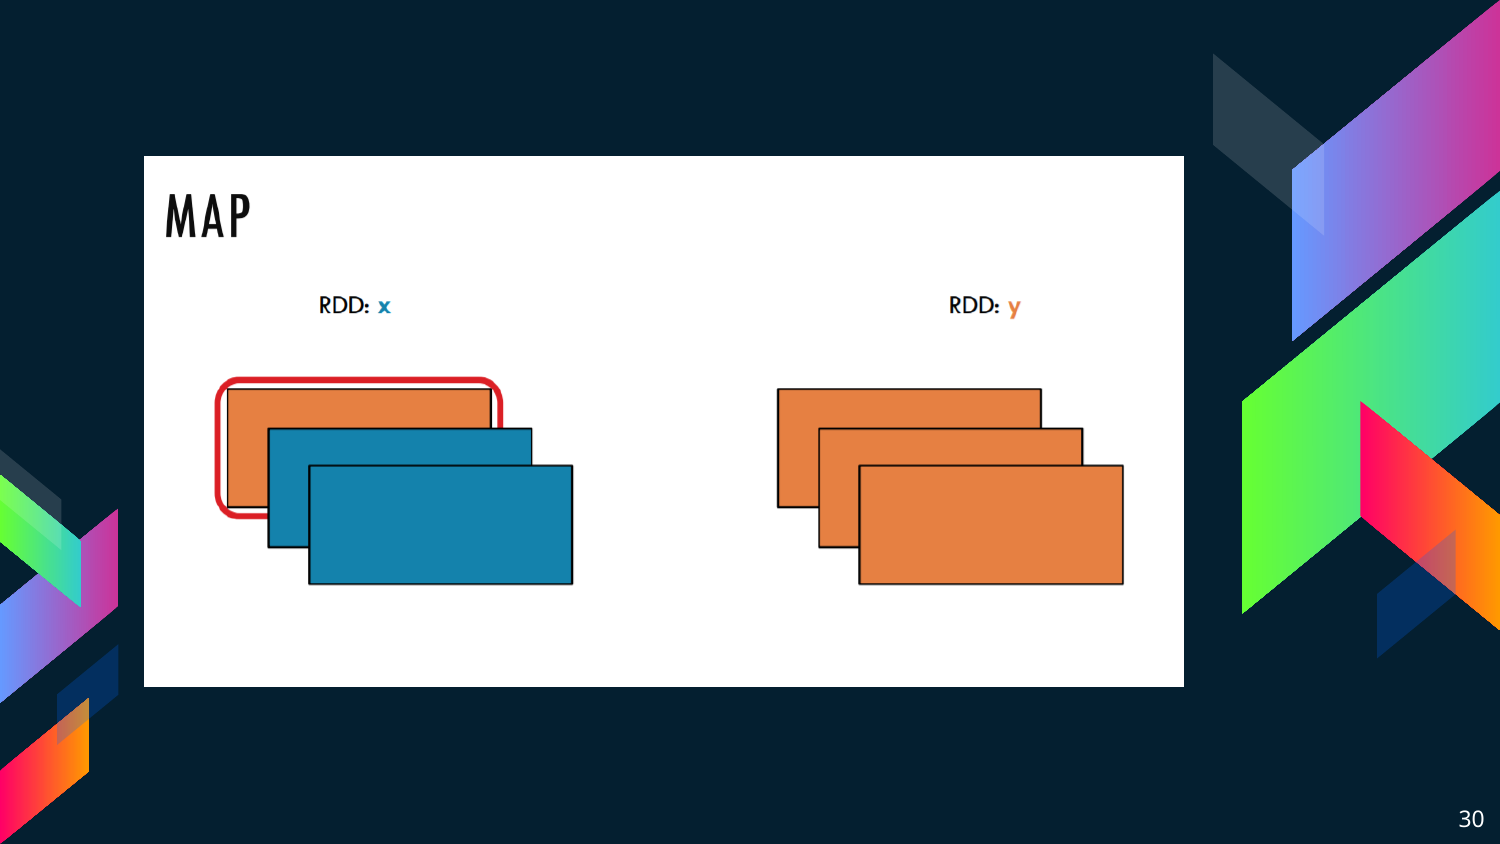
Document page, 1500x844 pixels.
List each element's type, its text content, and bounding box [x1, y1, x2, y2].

slide_number 30 [1403, 789, 1500, 844]
picture [144, 156, 1185, 688]
